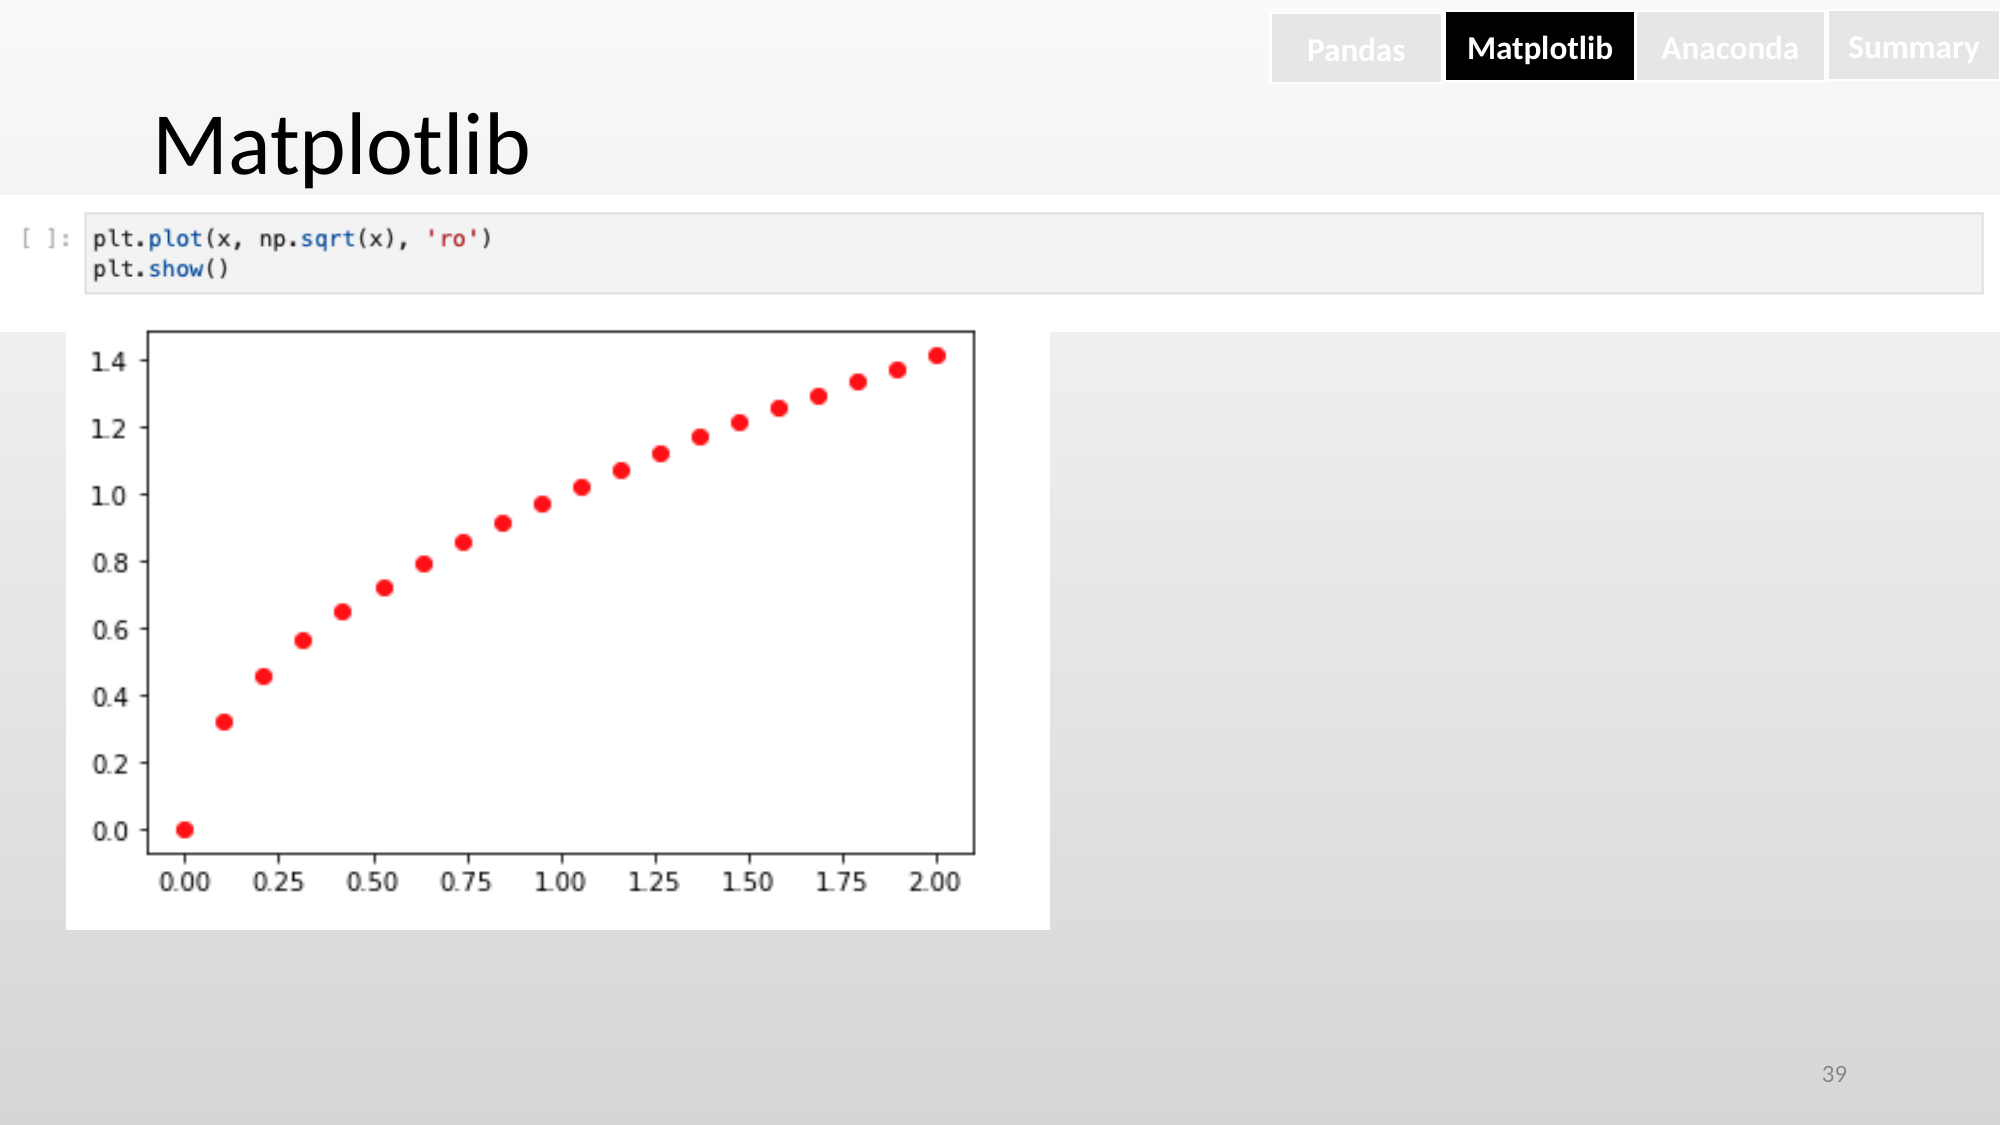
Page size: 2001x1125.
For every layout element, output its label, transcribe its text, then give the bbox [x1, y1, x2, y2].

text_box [1270, 9, 2000, 84]
slide_number 39 [1412, 1042, 1863, 1103]
picture [0, 195, 2000, 930]
title Matplotlib [137, 36, 1863, 193]
